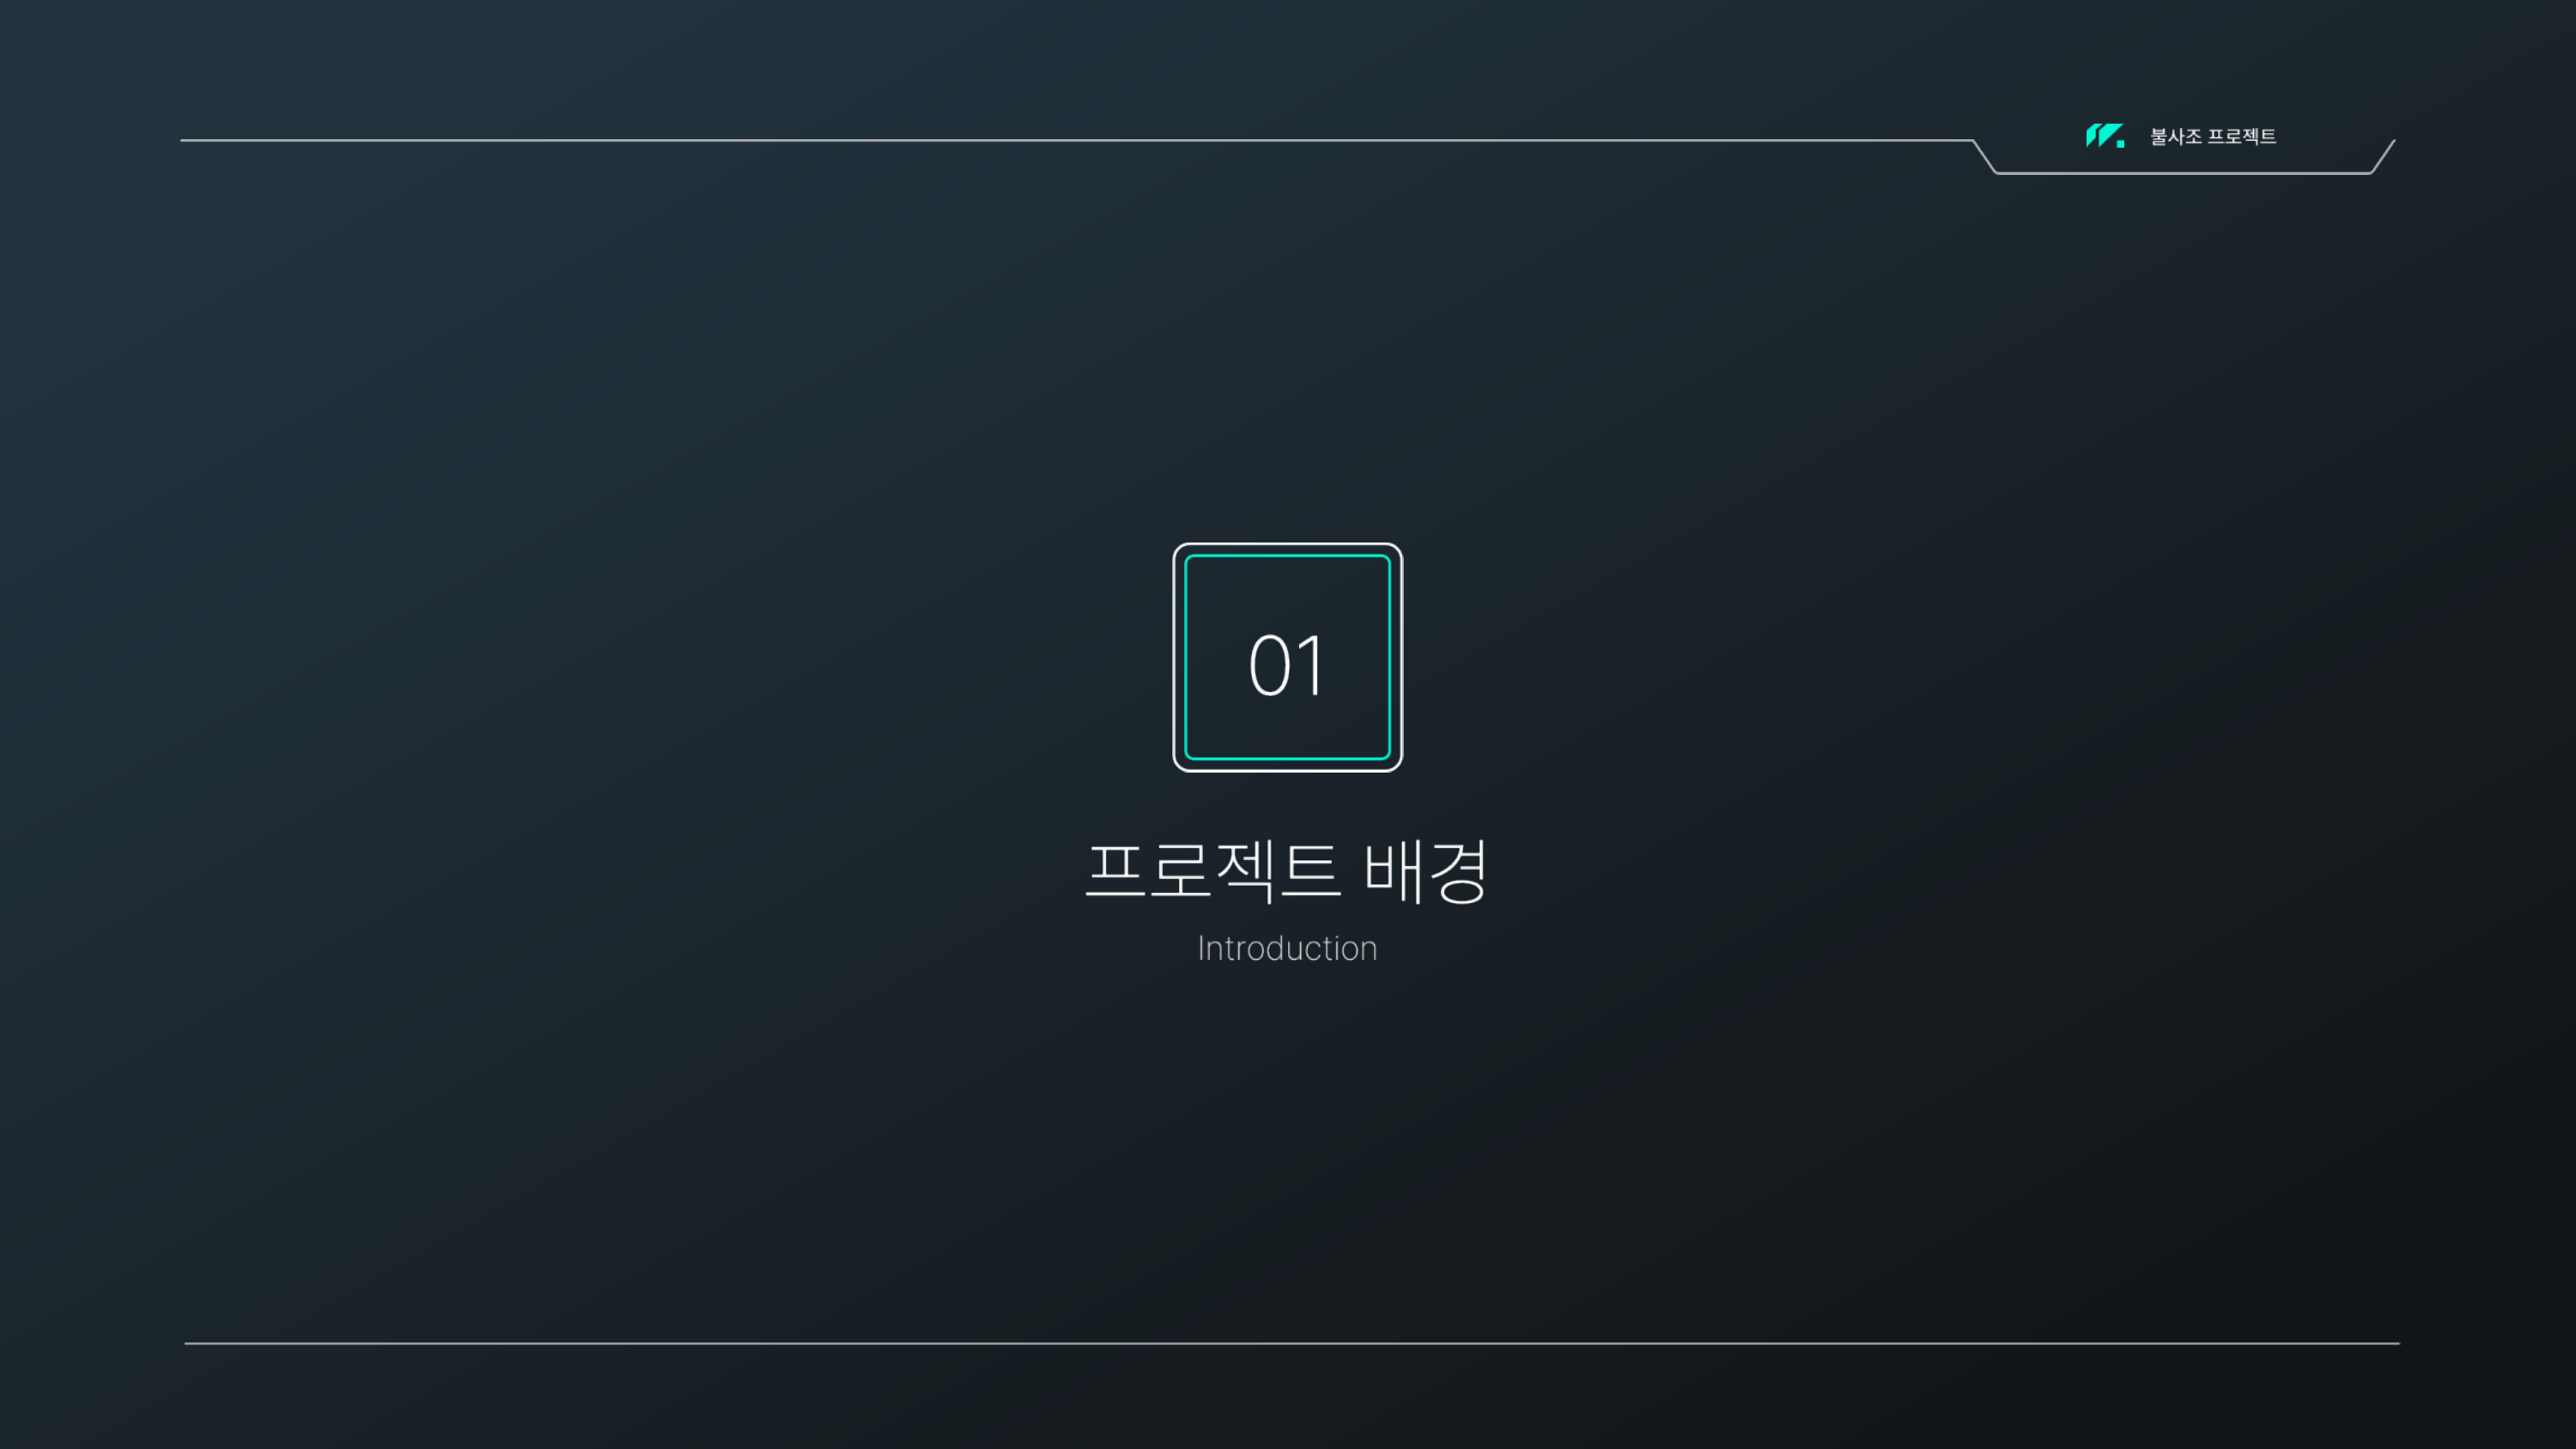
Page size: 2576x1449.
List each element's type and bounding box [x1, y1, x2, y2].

text_box [1039, 543, 1536, 975]
text_box [180, 139, 2396, 175]
text_box [185, 1342, 2401, 1345]
text_box [2086, 123, 2301, 138]
text_box [0, 0, 2576, 1449]
